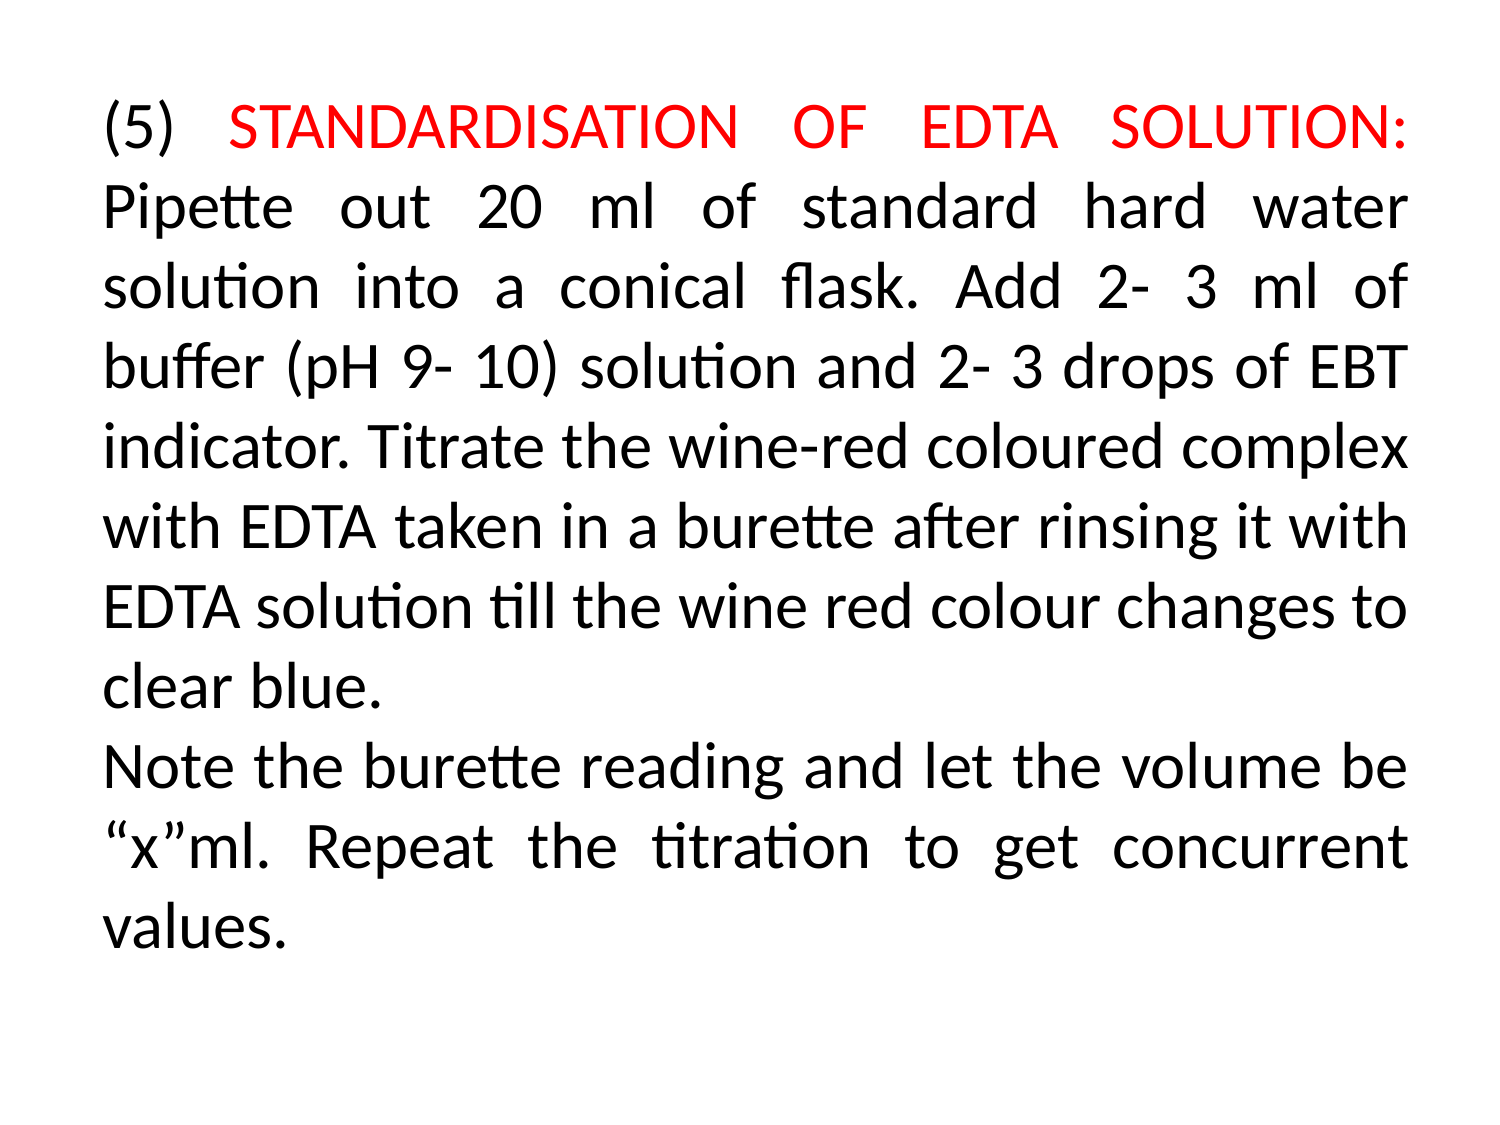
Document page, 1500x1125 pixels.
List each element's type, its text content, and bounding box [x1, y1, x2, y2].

text_box (5) STANDARDISATION OF EDTA SOLUTION: Pipette out 20 ml of standard hard water solution into a conical flask. Add 2- 3 ml of buffer (pH 9- 10) solution and 2- 3 drops of EBT indicator. Titrate the wine-red coloured complex with EDTA taken in a burette after rinsing it with EDTA solution till the wine red colour changes to clear blue. Note the burette reading and let the volume be “x”ml. Repeat the titration to get concurrent values. [87, 74, 1425, 970]
